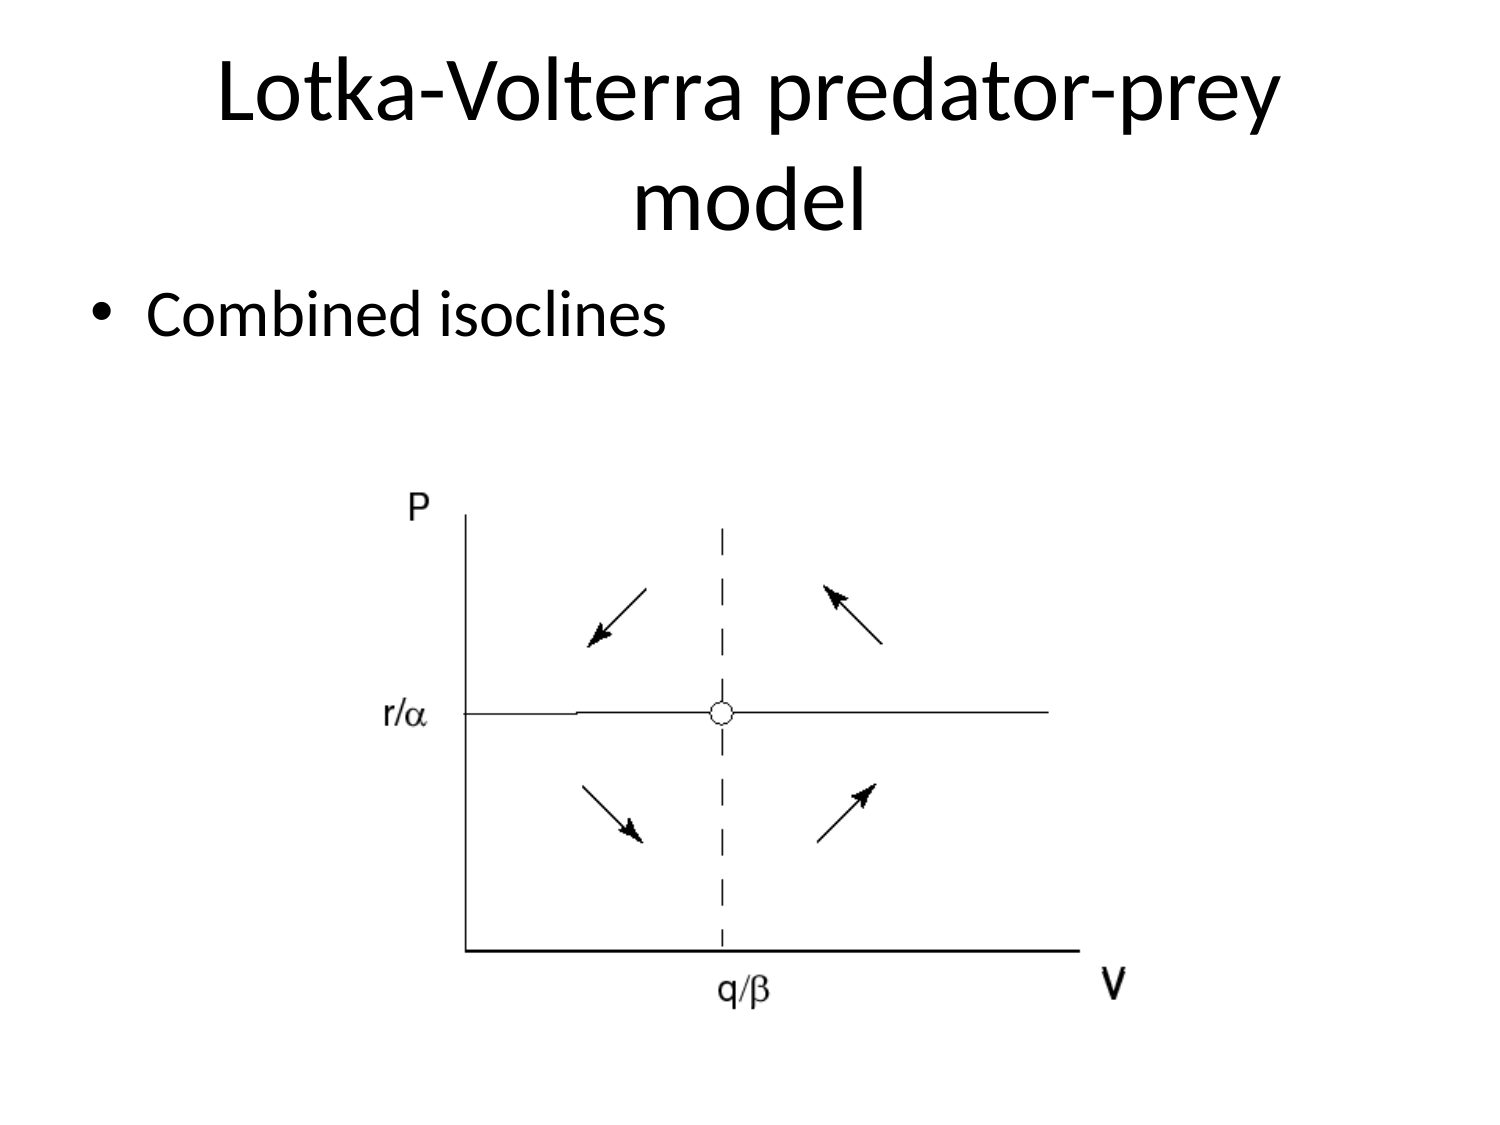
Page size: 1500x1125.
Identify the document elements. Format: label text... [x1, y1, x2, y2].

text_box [329, 474, 1171, 1125]
list Combined isoclines [75, 262, 1425, 1005]
title Lotka-Volterra predator-prey model [75, 45, 1425, 233]
